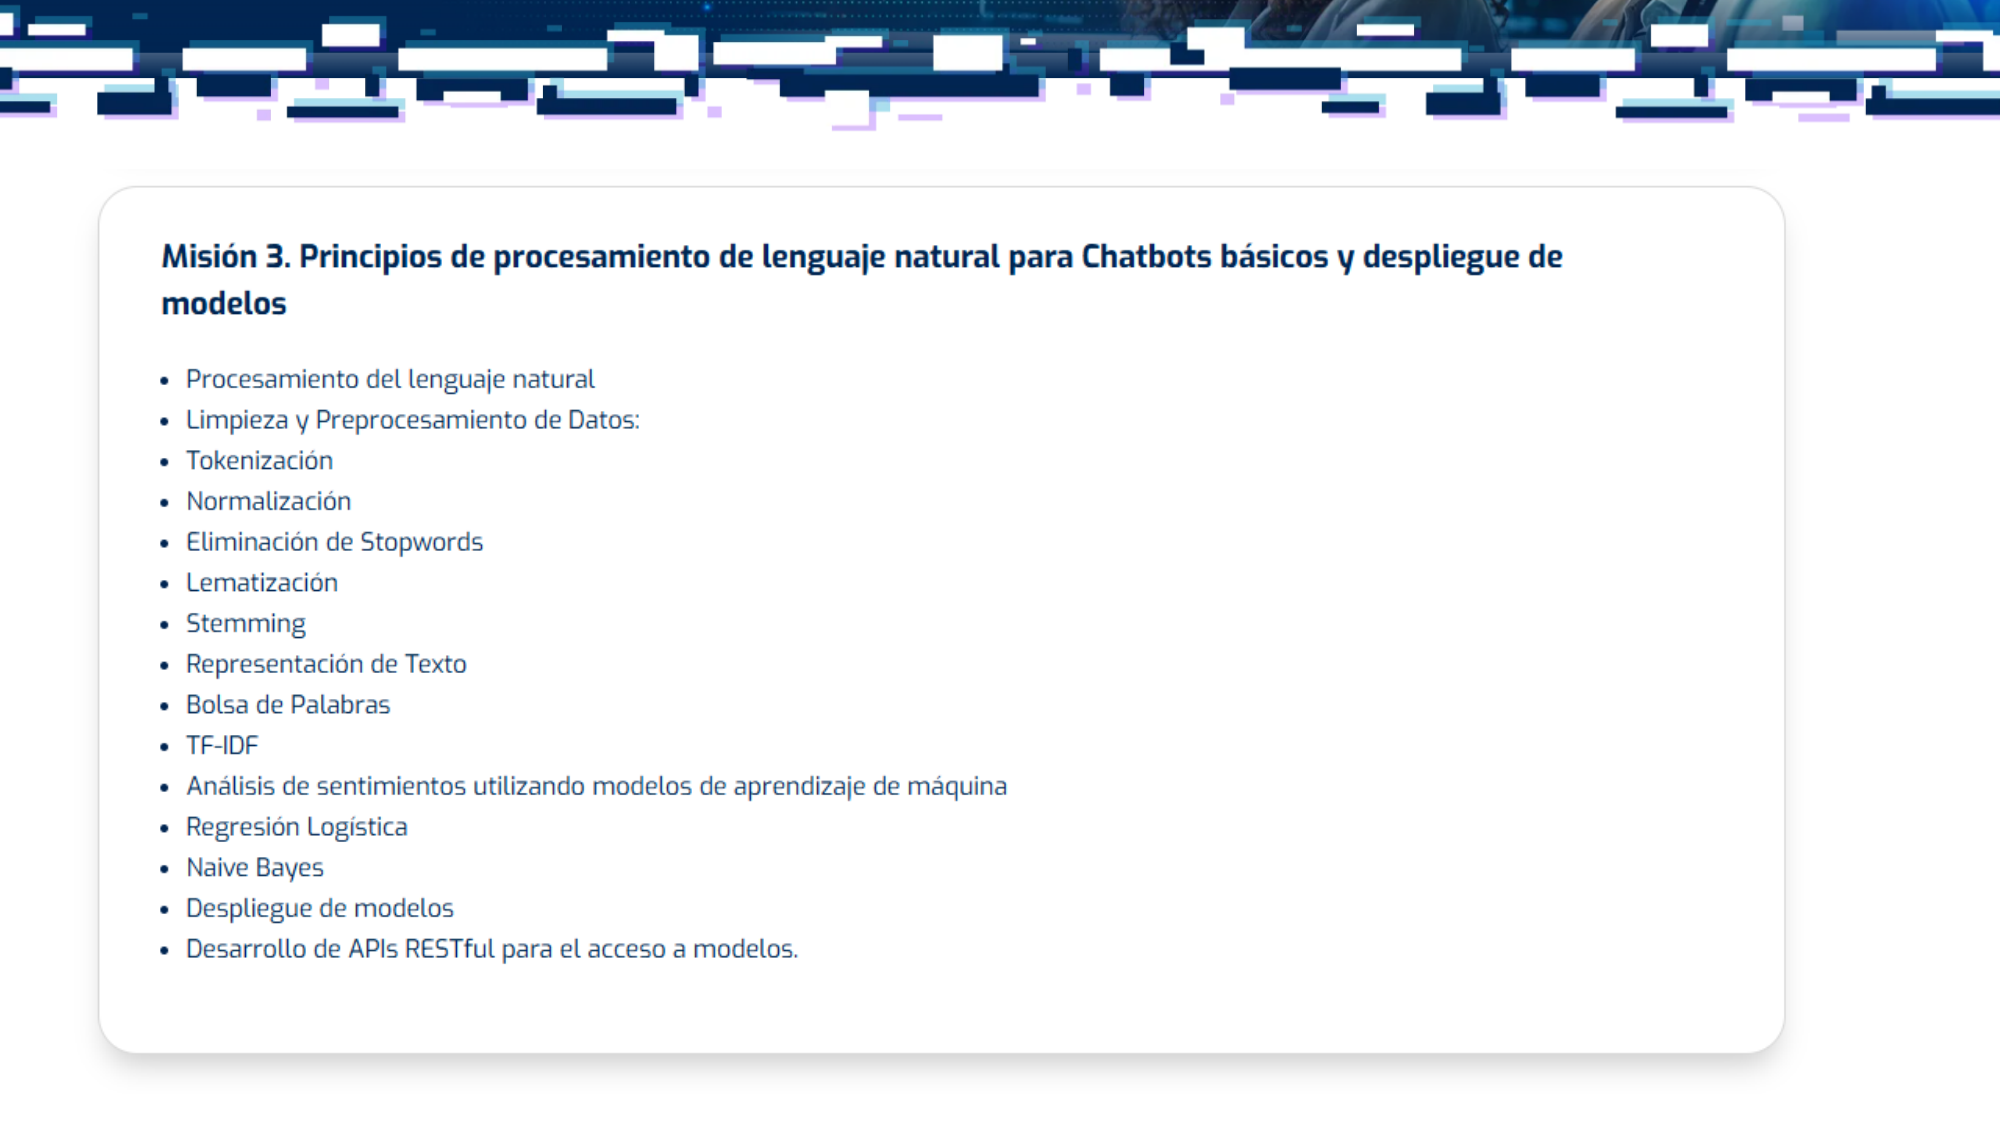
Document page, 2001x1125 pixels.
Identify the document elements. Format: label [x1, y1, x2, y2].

picture [0, 0, 2000, 153]
picture [58, 169, 1823, 1094]
